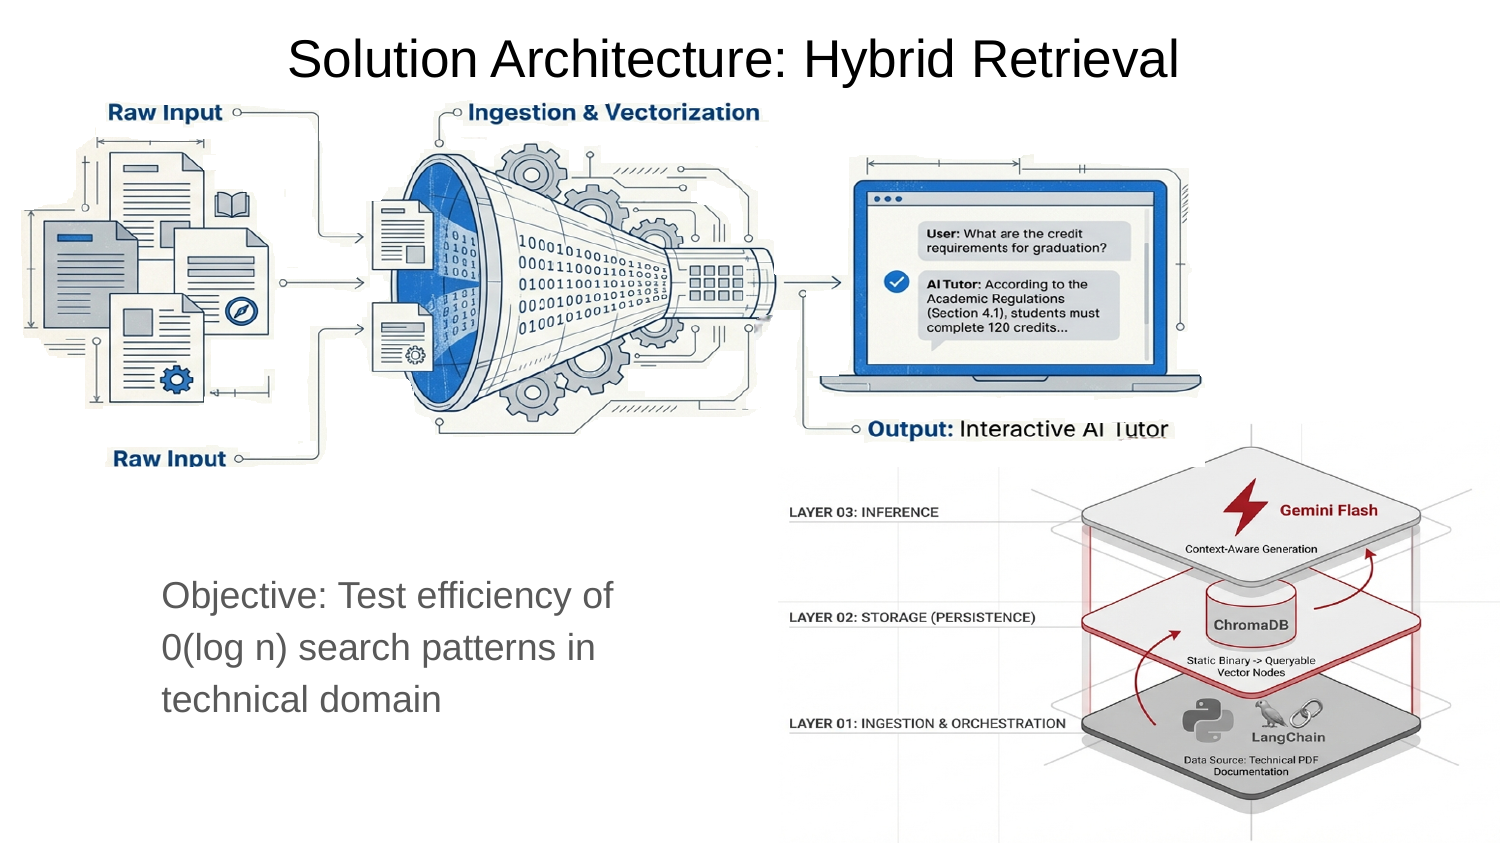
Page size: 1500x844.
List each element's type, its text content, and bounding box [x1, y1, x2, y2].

list Objective: Test efficiency of 0(log n) search patterns in technical domain [146, 549, 680, 748]
title Solution Architecture: Hybrid Retrieval [35, 9, 1434, 104]
picture [15, 95, 1500, 843]
